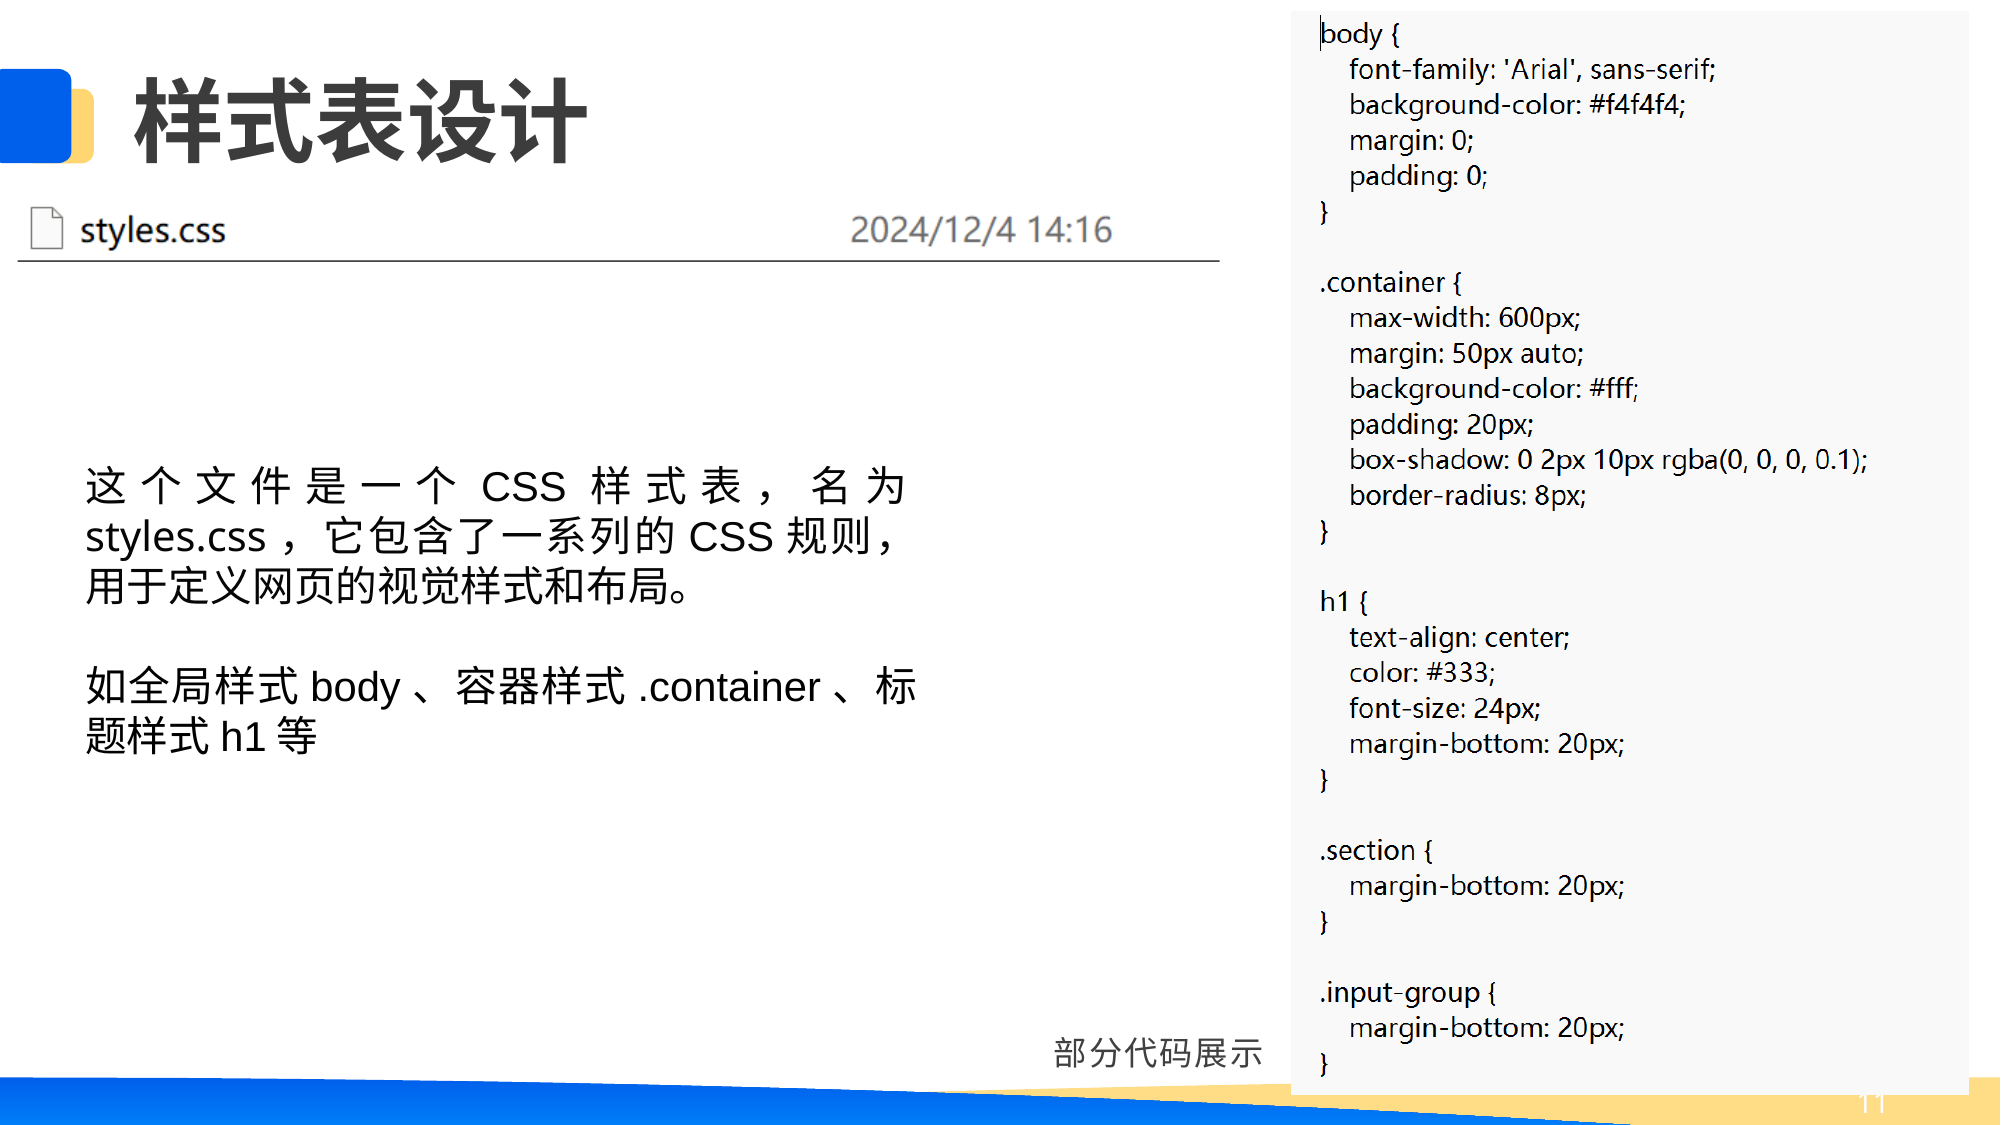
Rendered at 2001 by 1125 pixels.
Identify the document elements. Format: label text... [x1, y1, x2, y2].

text_box 部分代码展示 [1039, 1012, 1286, 1080]
text_box 样式表设计 [132, 64, 1280, 187]
picture [1291, 11, 1969, 1095]
text_box 这个文件是一个CSS样式表，名为styles.css，它包含了一系列的CSS规则，用于定义网页的视觉样式和布局。 如全局样式body、容器样式.container、标题样式h1等 [70, 452, 932, 768]
picture [17, 202, 1220, 262]
